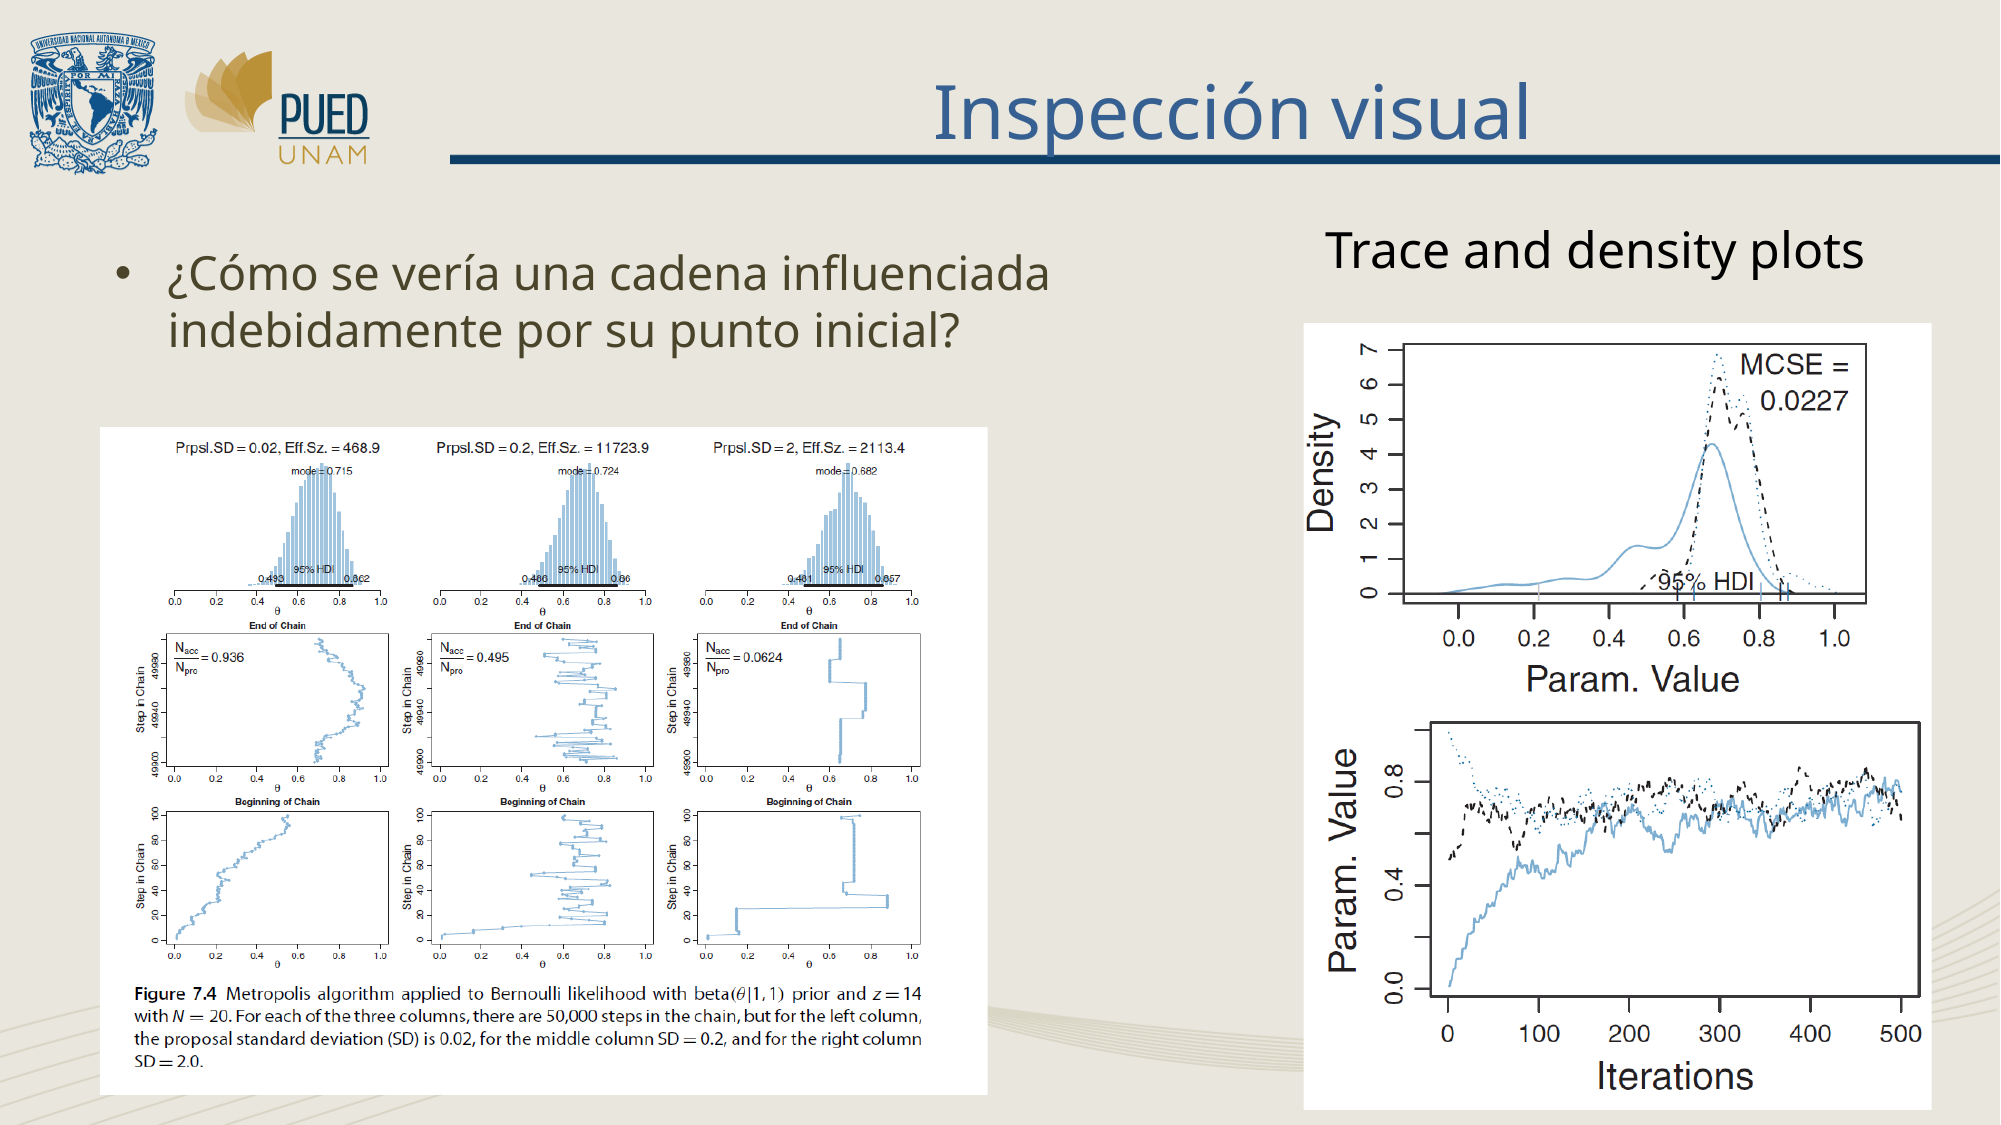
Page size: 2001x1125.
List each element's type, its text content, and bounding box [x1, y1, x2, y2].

title Inspección visual [566, 45, 1900, 174]
list ¿Cómo se vería una cadena influenciada indebidamente por su punto inicial? [99, 236, 1215, 365]
text_box Trace and density plots [1310, 210, 1881, 286]
picture [0, 0, 2000, 1125]
